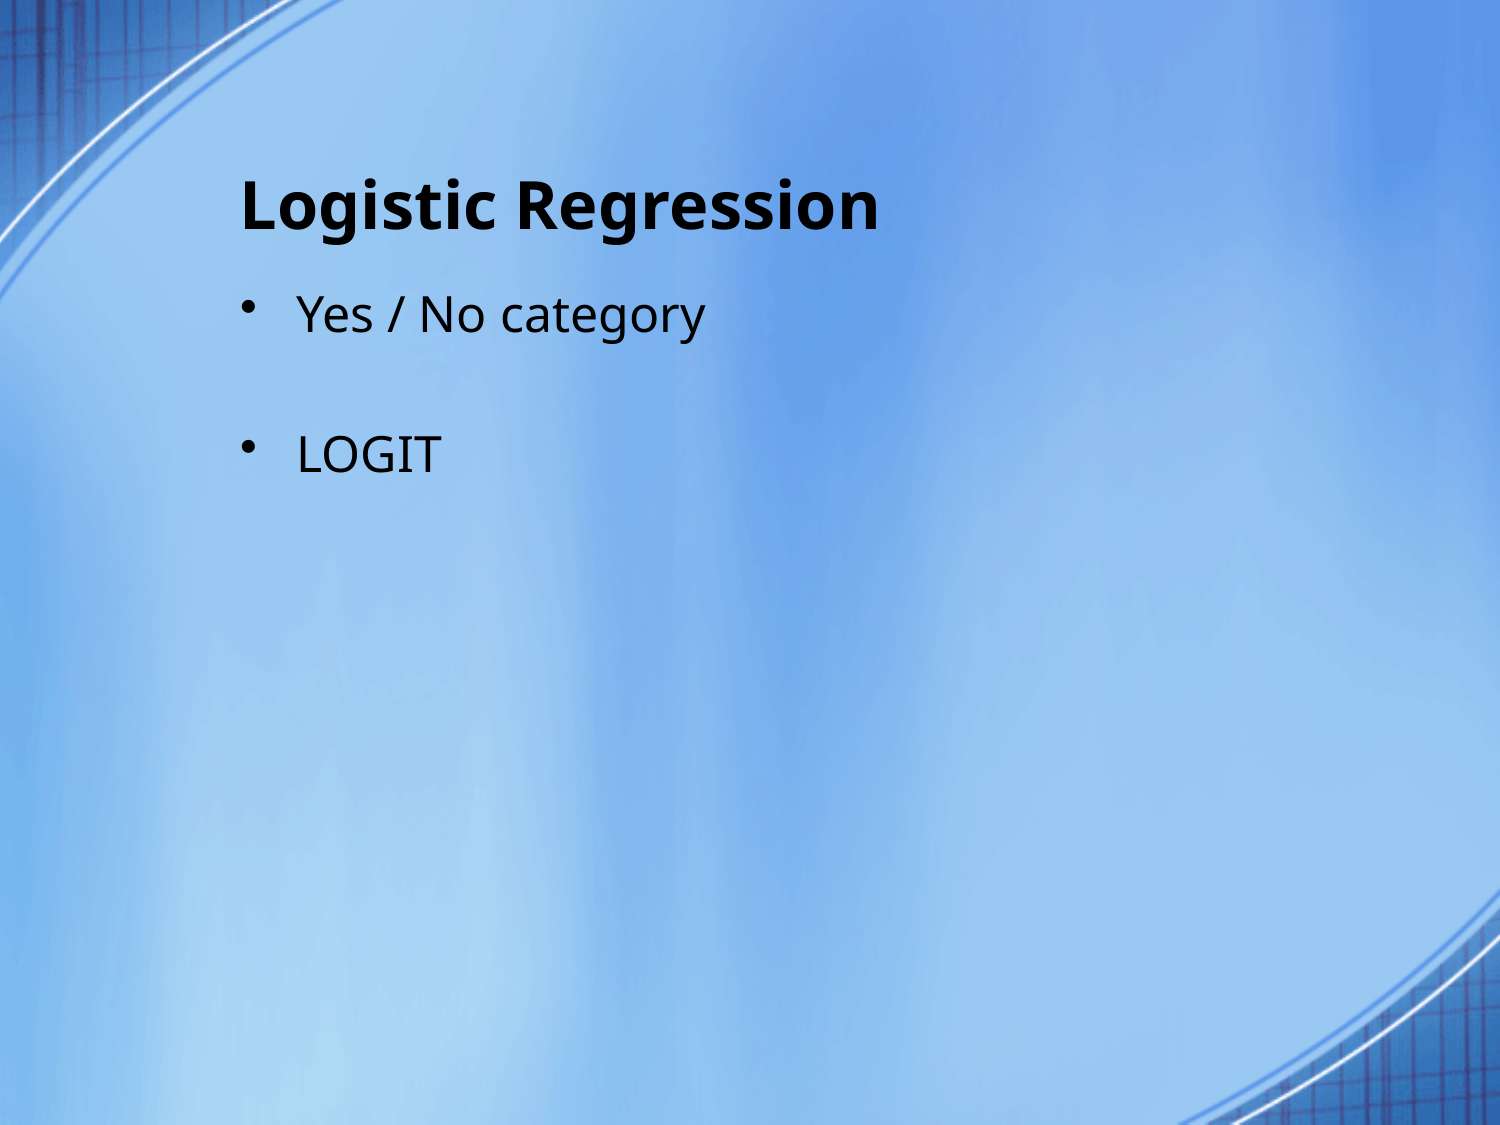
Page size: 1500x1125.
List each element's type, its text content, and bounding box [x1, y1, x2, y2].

picture [0, 0, 1500, 1125]
title Logistic Regression [224, 62, 1350, 250]
list Yes / No category LOGIT [225, 275, 1350, 975]
